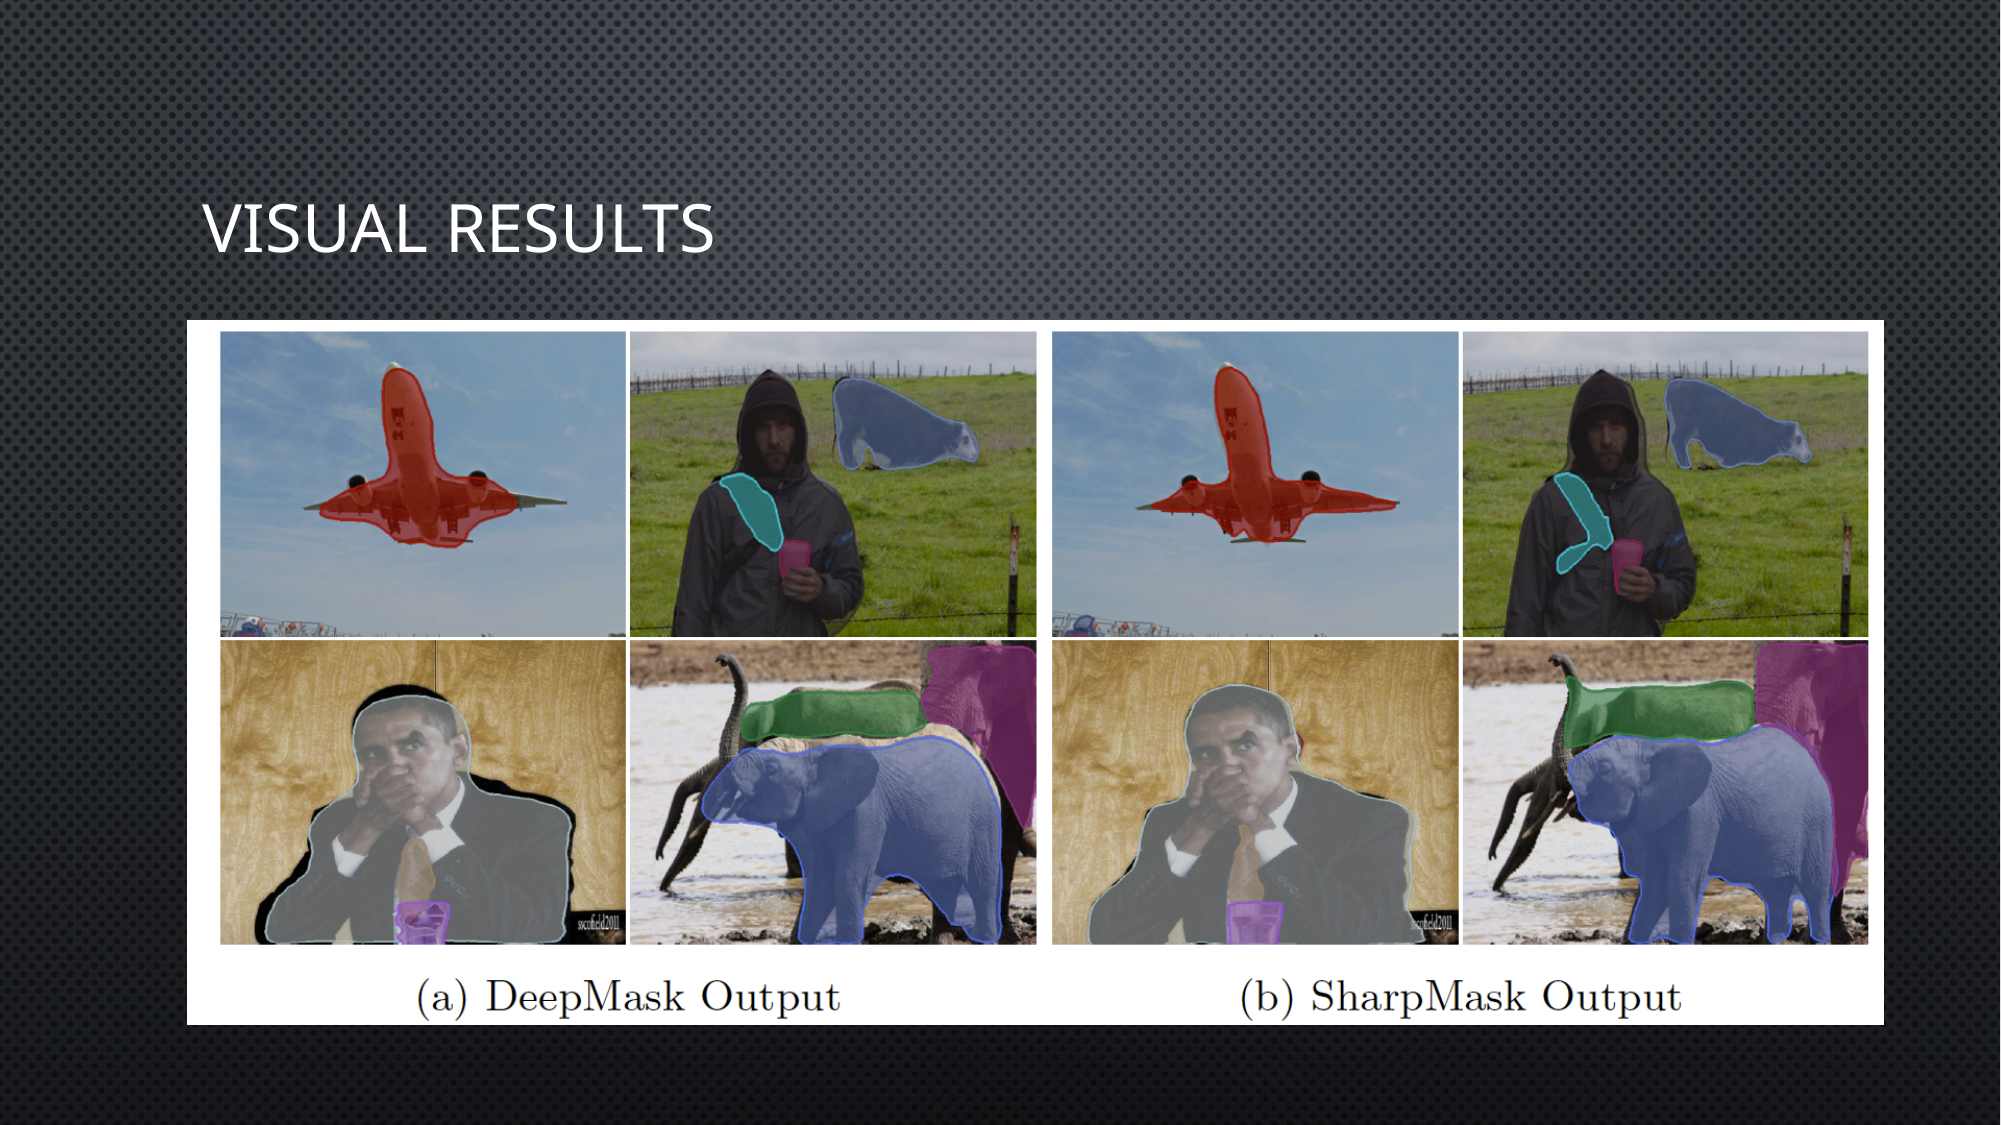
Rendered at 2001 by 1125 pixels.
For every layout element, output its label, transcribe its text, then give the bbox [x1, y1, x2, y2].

title Visual results [187, 69, 1813, 320]
picture [186, 320, 1884, 1026]
